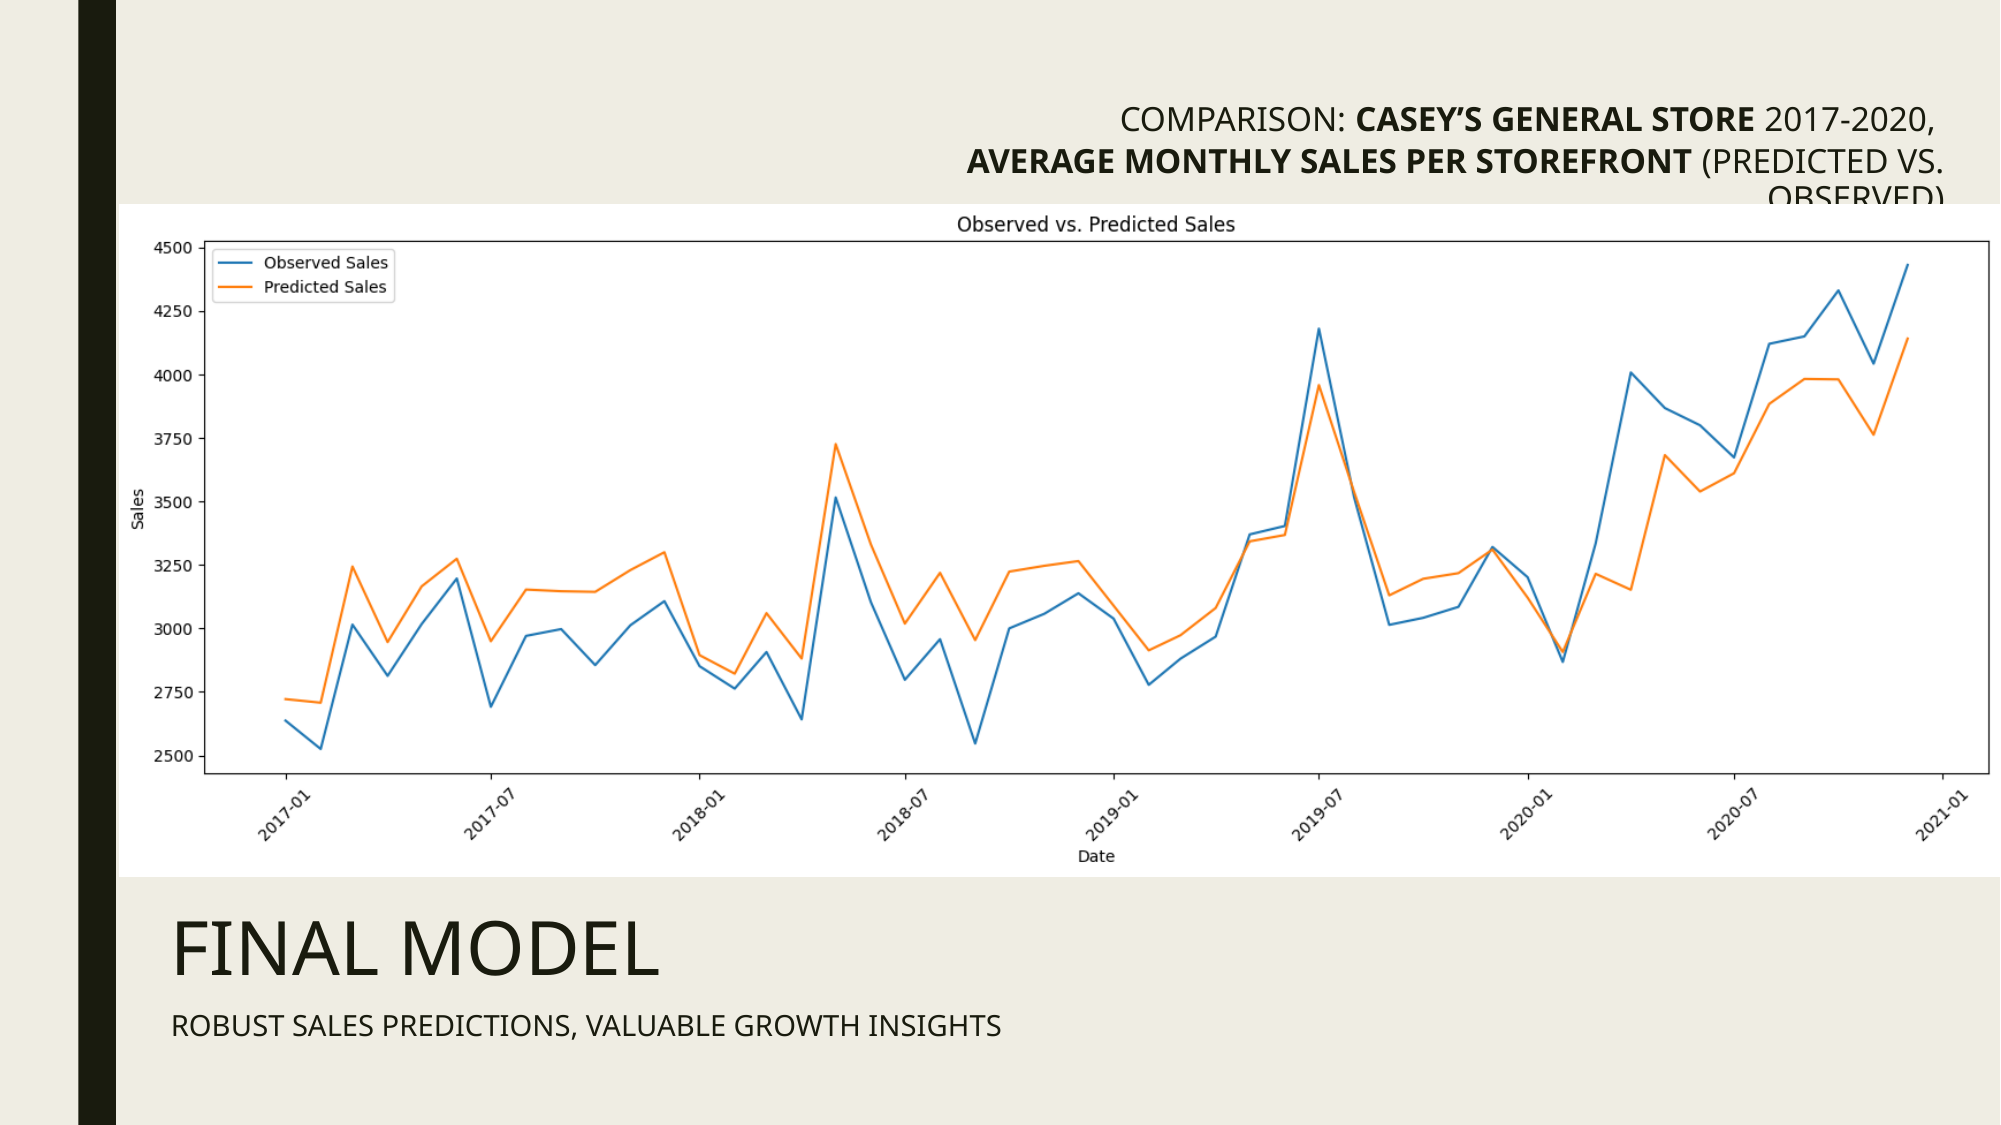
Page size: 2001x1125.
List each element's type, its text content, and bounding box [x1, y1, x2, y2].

text_box COMPARISON: CASEY’S GENERAL STORE 2017-2020, AVERAGE MONTHLY SALES PER STOREFRONT (PREDICTED VS. OBSERVED) [777, 94, 1960, 204]
picture [119, 204, 2000, 878]
text_box FINAL MODEL [155, 878, 1021, 999]
text_box ROBUST SALES PREDICTIONS, VALUABLE GROWTH INSIGHTS [155, 999, 1021, 1087]
